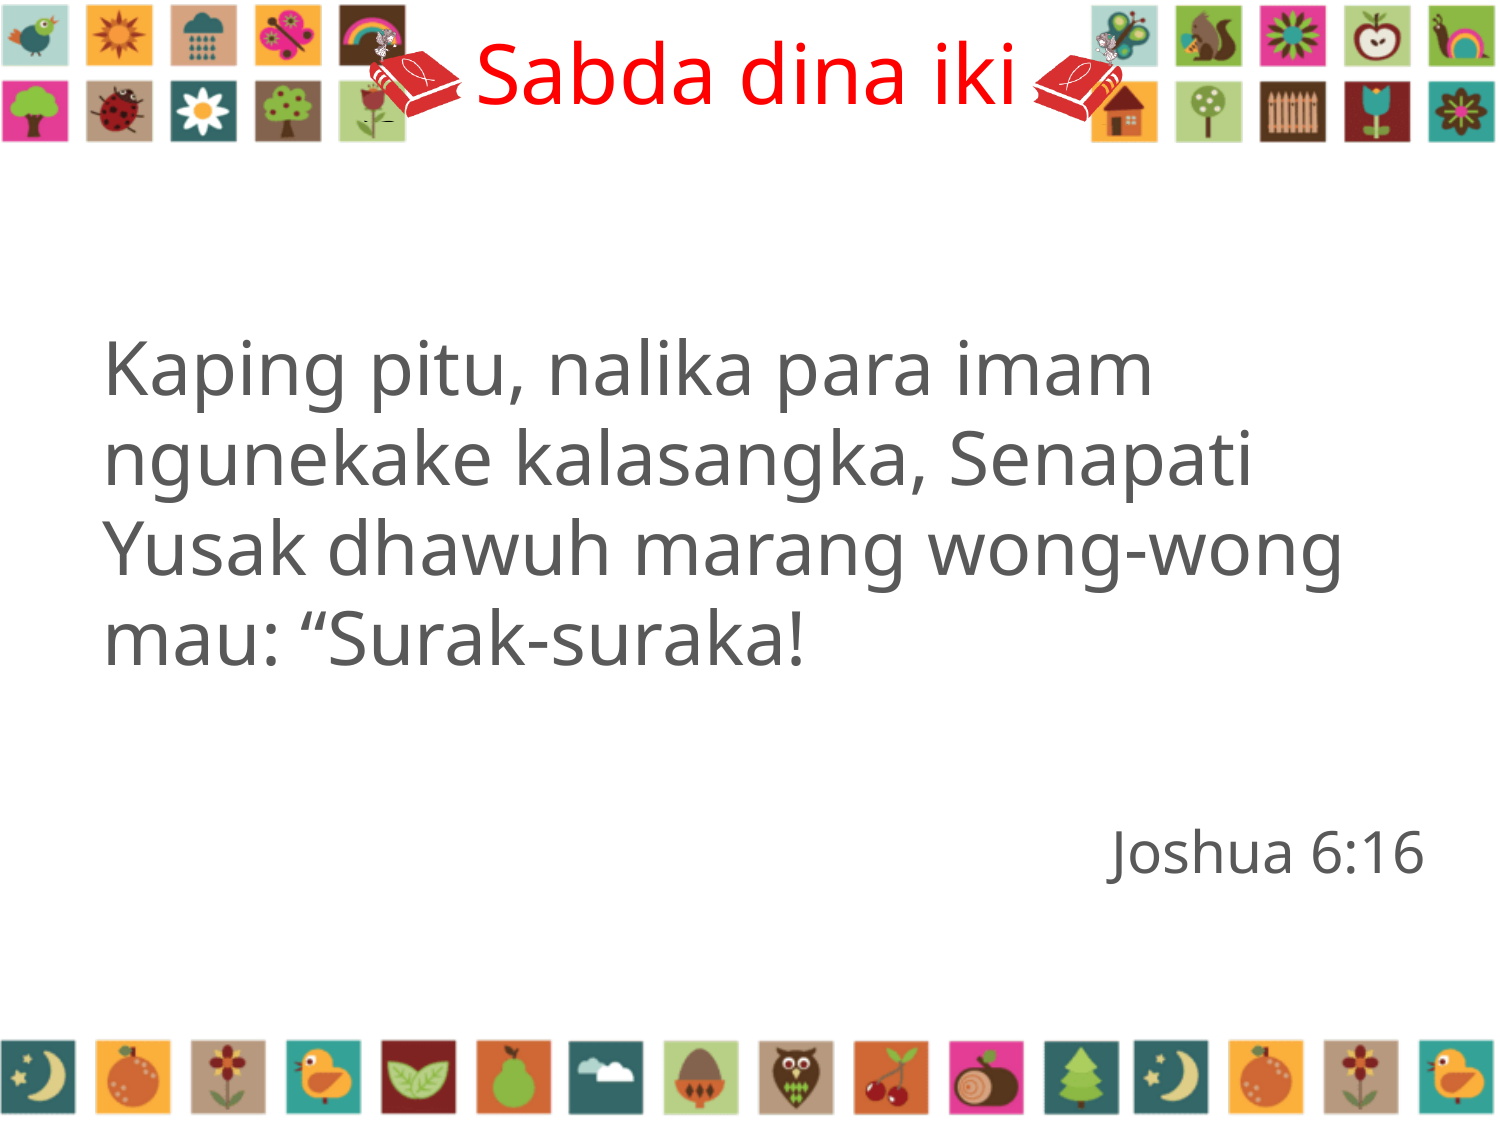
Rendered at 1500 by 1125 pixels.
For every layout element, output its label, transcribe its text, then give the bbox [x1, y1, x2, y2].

text_box Sabda dina iki [492, 13, 1078, 129]
text_box Joshua 6:16 [808, 807, 1441, 893]
picture [0, 3, 494, 150]
picture [1000, 3, 1500, 150]
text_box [0, 1028, 1500, 1118]
text_box Kaping pitu, nalika para imam ngunekake kalasangka, Senapati Yusak dhawuh marang wong-wong mau: “Surak-suraka! [87, 313, 1435, 689]
